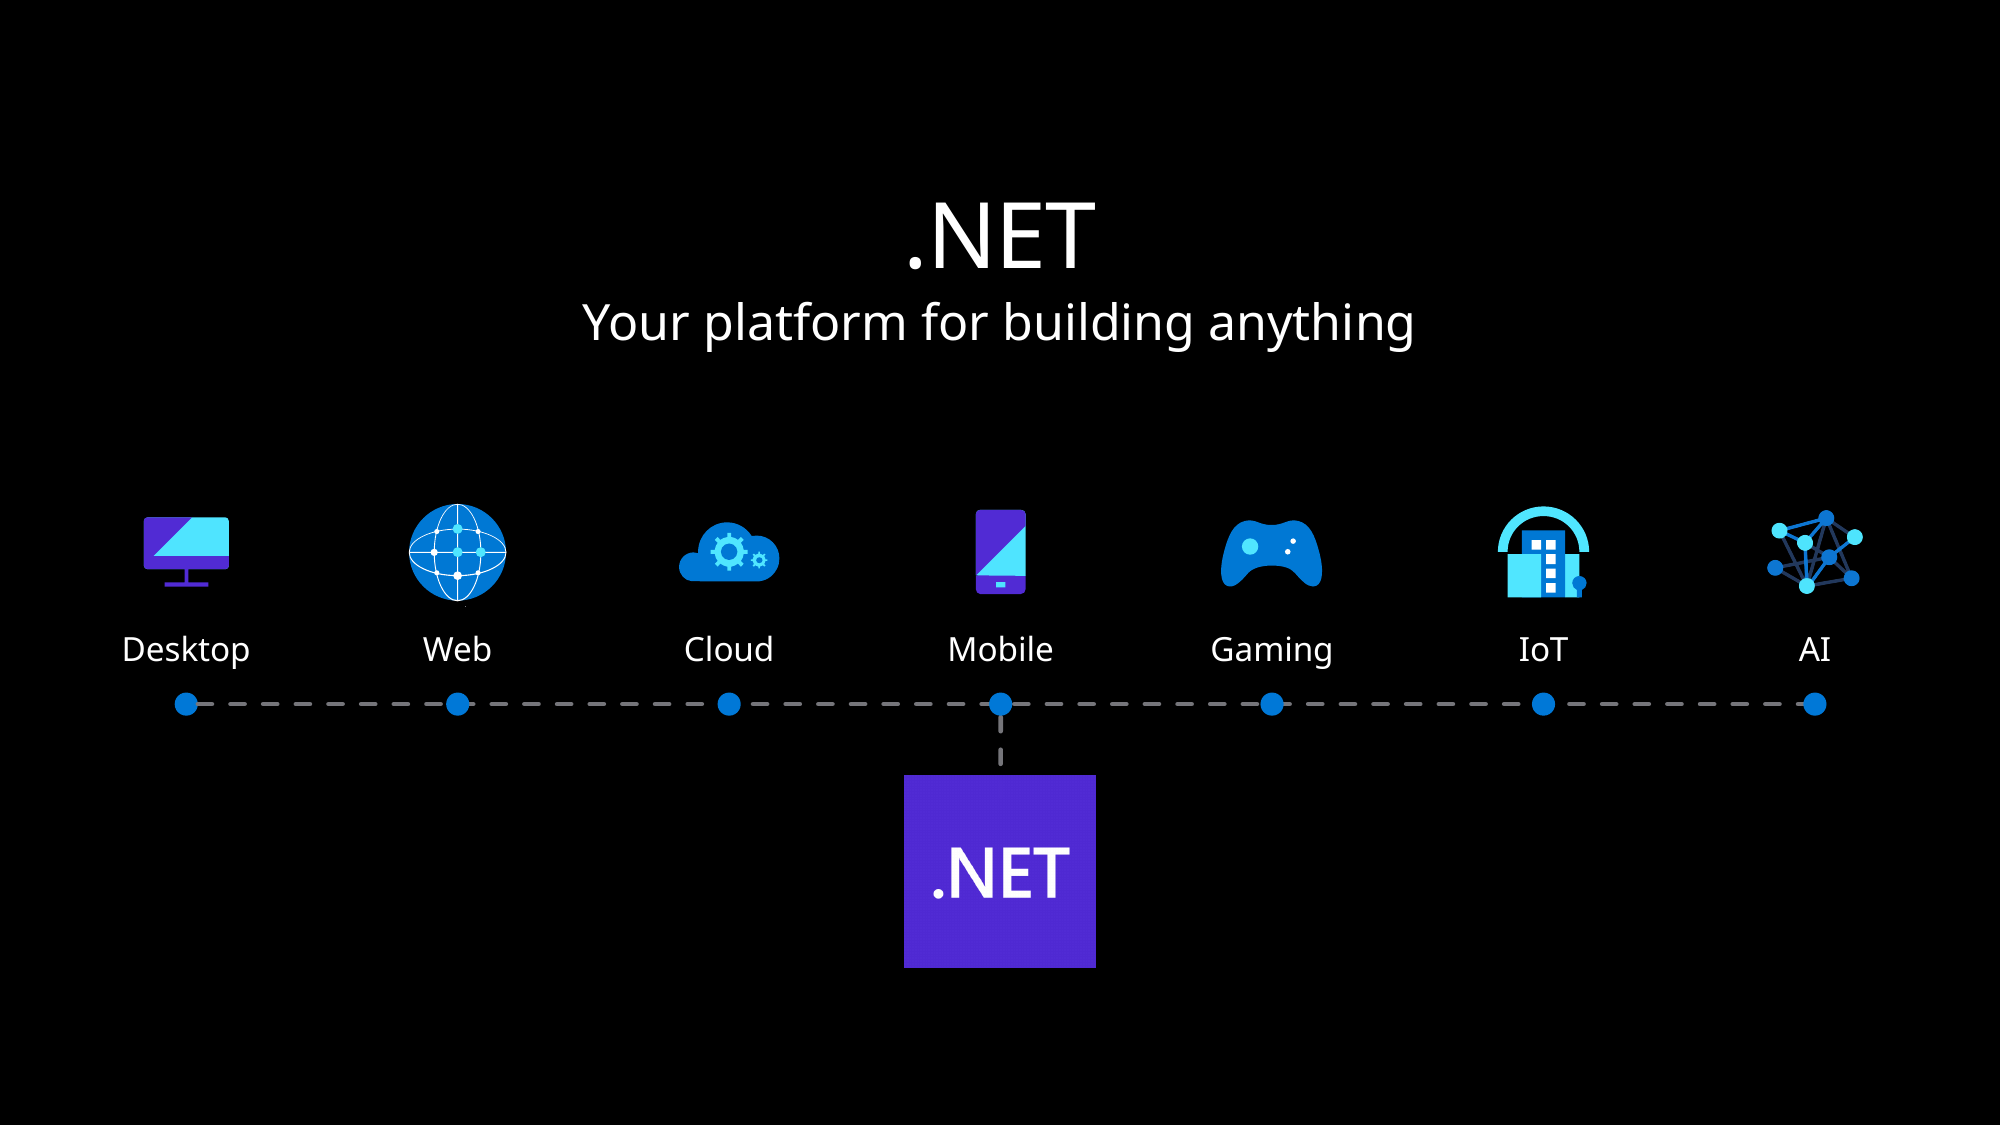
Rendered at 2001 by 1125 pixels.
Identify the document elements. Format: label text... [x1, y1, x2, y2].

text_box Your platform for building anything [96, 290, 1904, 351]
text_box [96, 500, 1906, 797]
picture [904, 775, 1096, 968]
text_box .NET [96, 177, 1904, 288]
